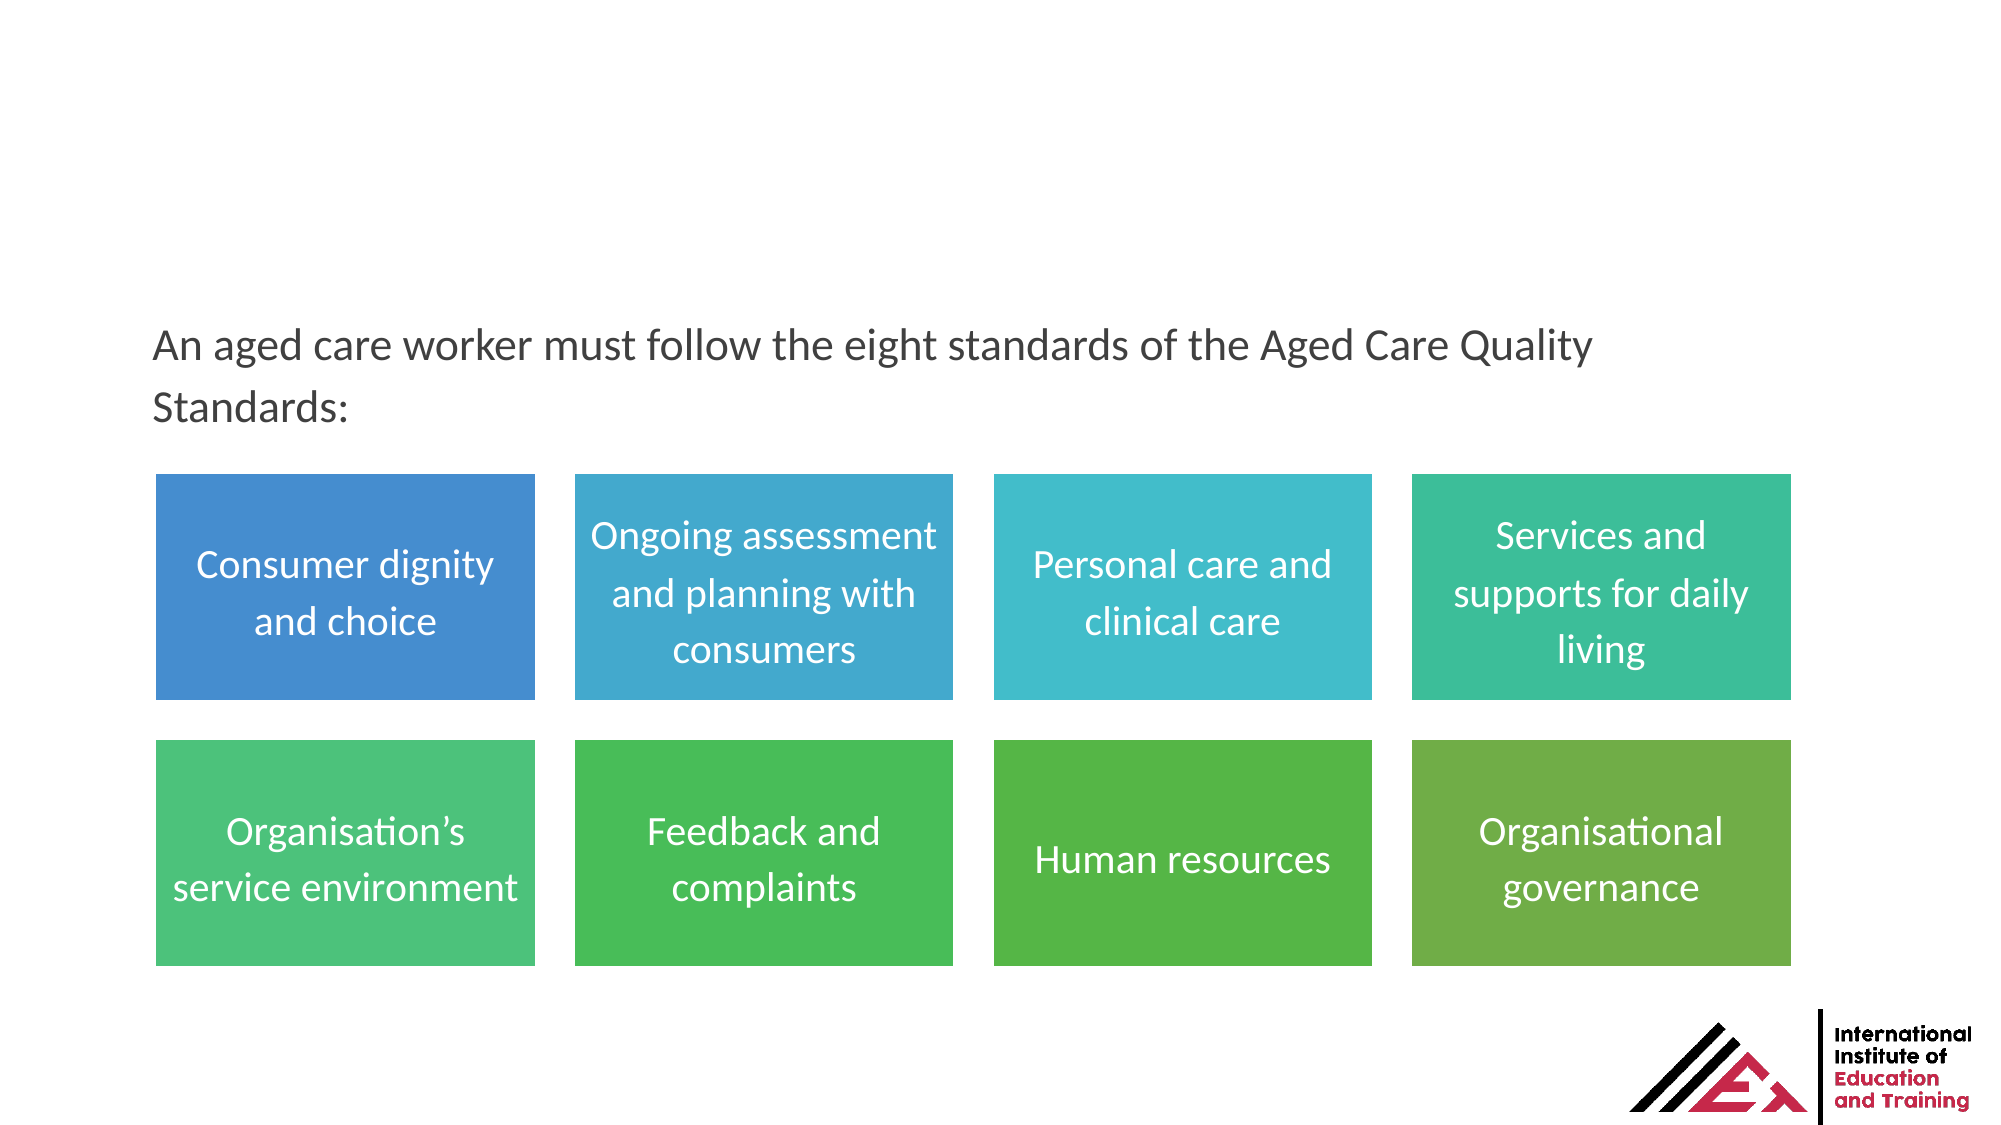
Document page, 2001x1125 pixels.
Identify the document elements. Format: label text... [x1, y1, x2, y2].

picture [1628, 1009, 1971, 1125]
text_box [154, 426, 1793, 1014]
list An aged care worker must follow the eight standards of the Aged Care Quality Standards: [137, 299, 1793, 1014]
